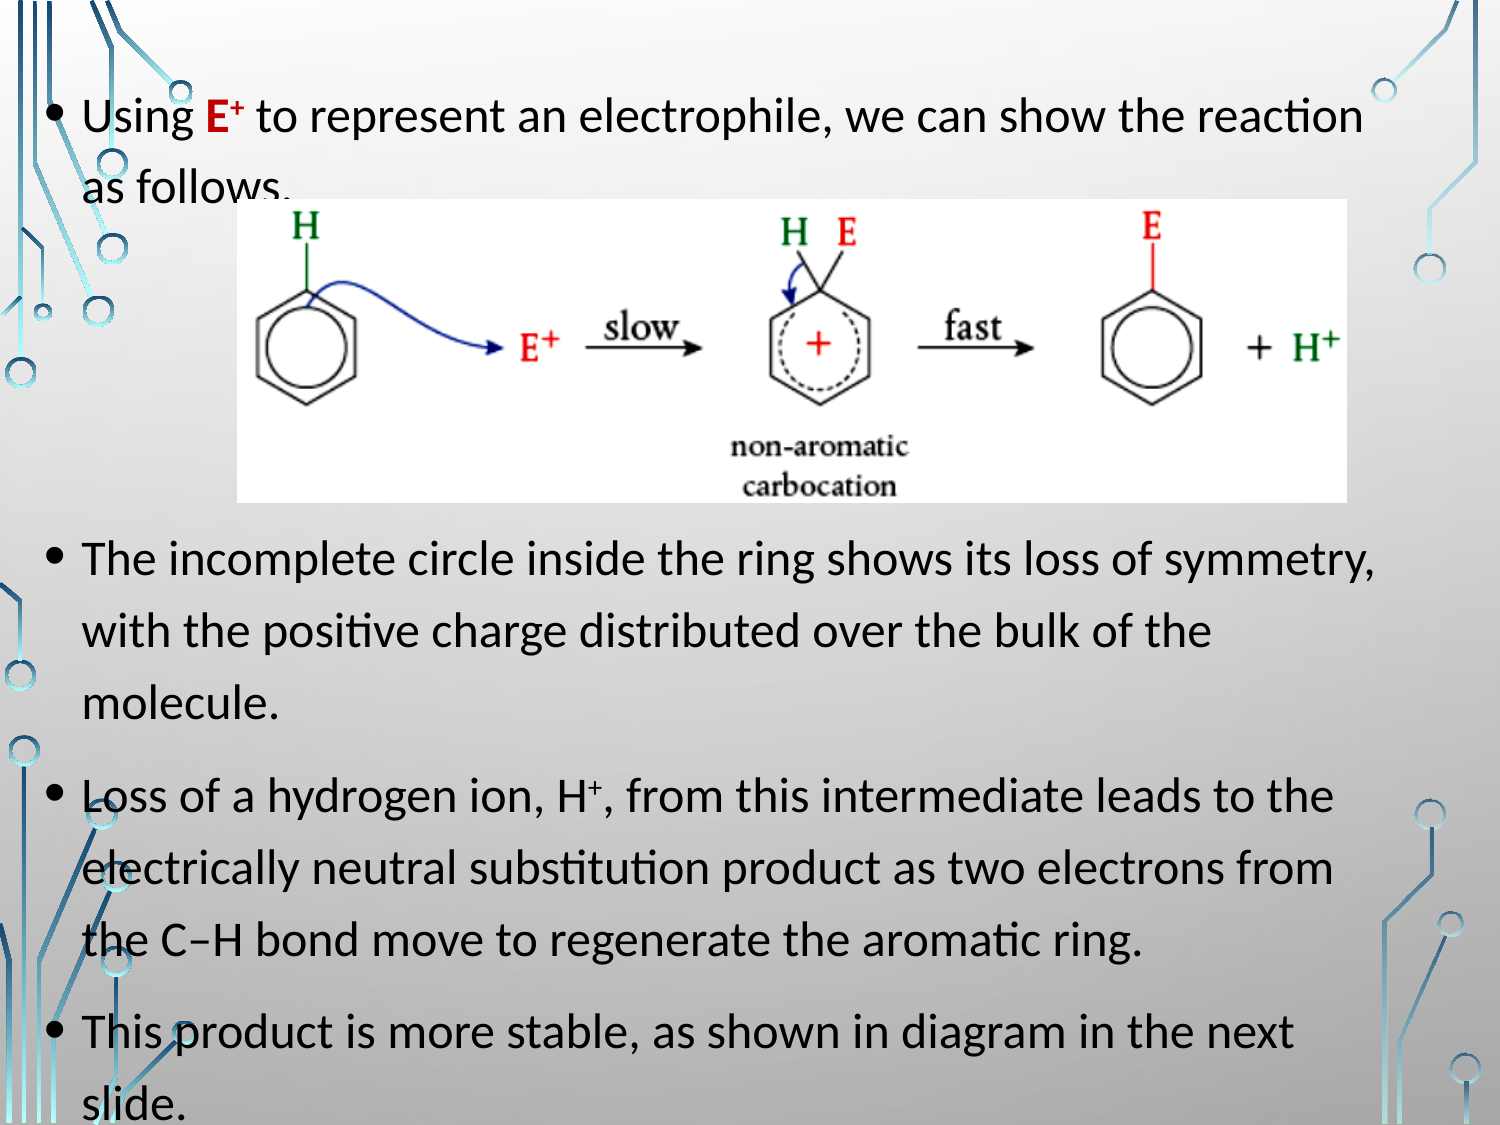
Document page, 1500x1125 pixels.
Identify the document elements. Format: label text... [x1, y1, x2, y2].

picture [237, 199, 1347, 503]
list Using E+ to represent an electrophile, we can show the reaction as follows. The incomplete circle inside the ring shows its loss of symmetry, with the positive charge distributed over the bulk of the molecule. Loss of a hydrogen ion, H+, from this intermediate leads to the electrically neutral substitution product as two electrons from the C–H bond move to regenerate the aromatic ring. This product is more stable, as shown in diagram in the next slide. [28, 62, 1413, 1125]
